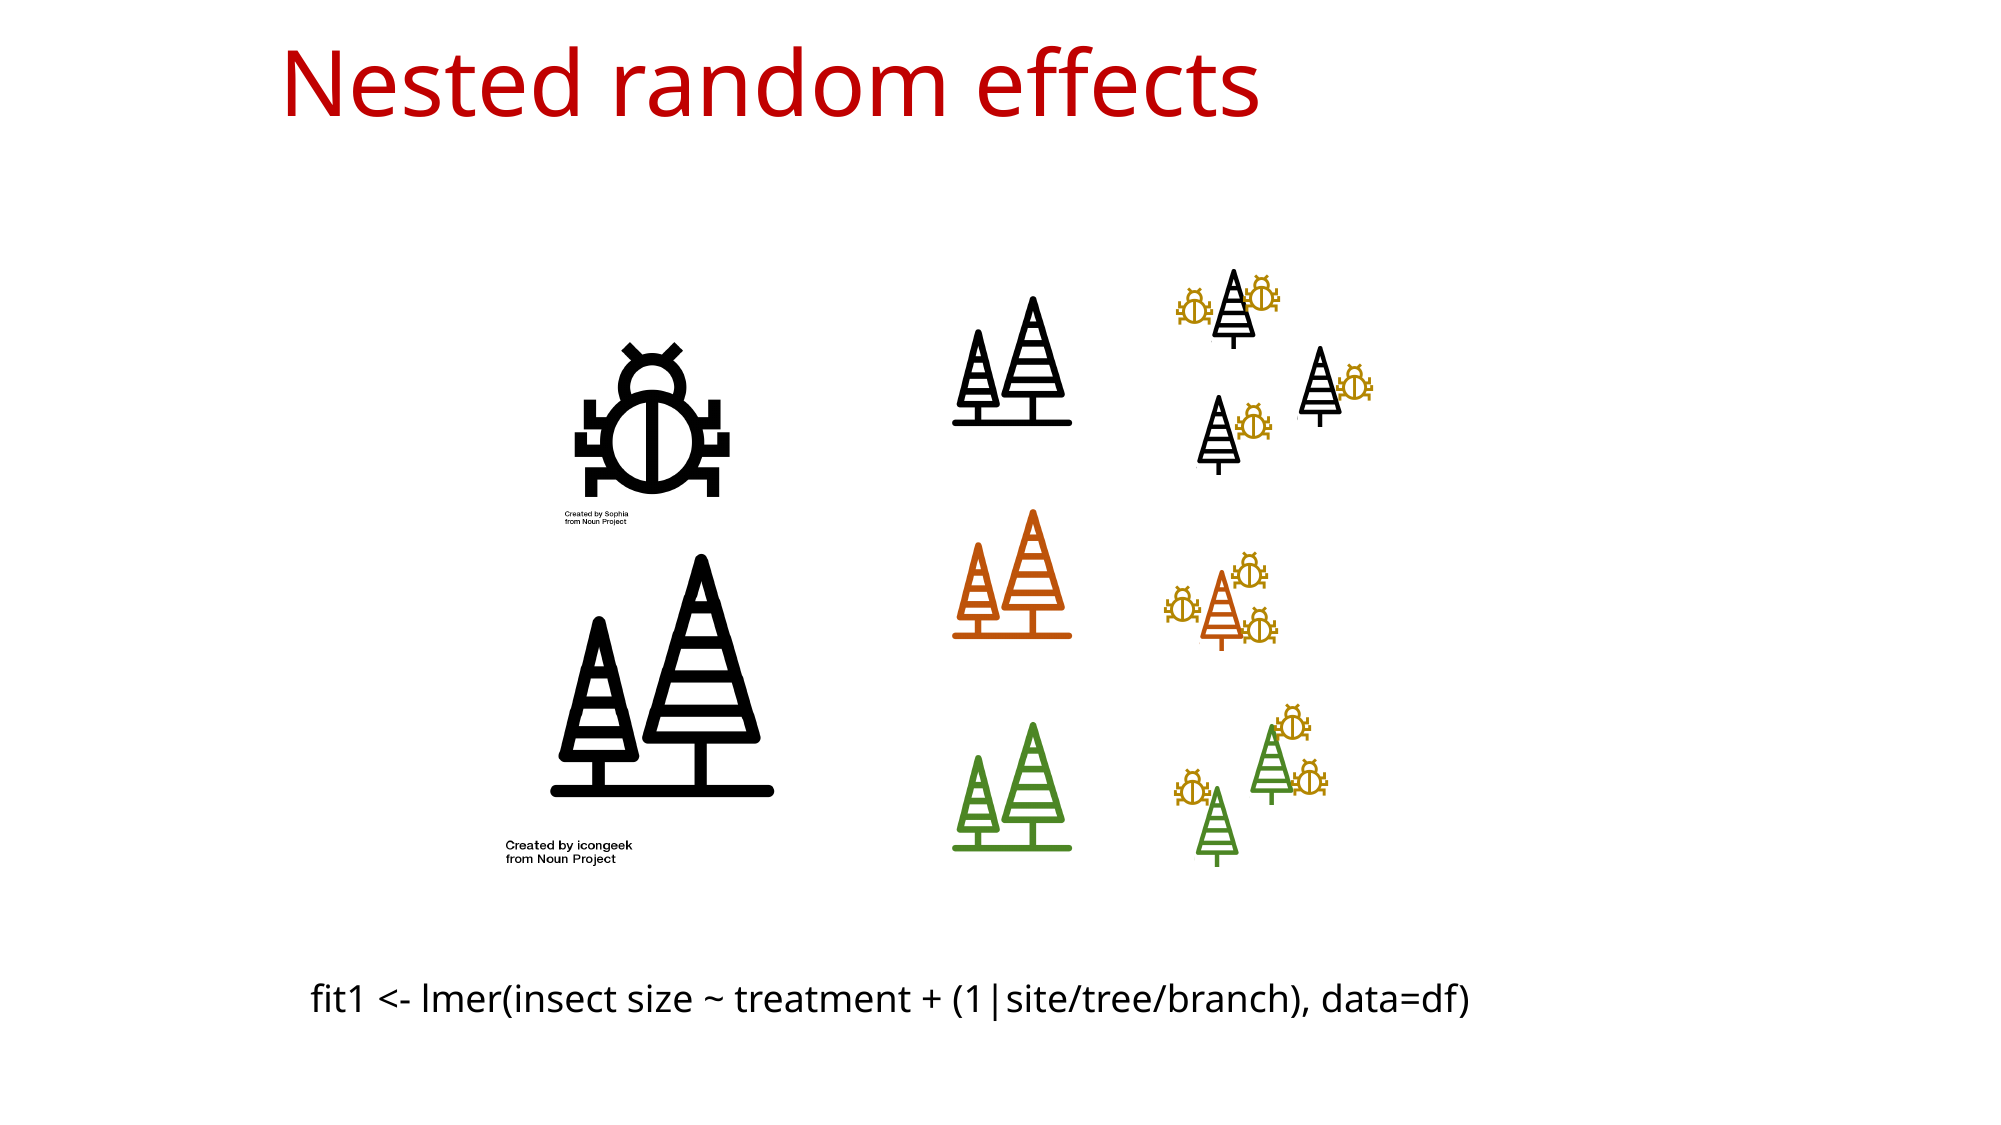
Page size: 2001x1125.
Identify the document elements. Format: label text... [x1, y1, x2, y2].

picture [1168, 766, 1244, 867]
picture [1170, 266, 1286, 349]
picture [914, 293, 1110, 431]
picture [479, 332, 845, 885]
picture [914, 719, 1110, 857]
picture [1157, 549, 1284, 651]
picture [1297, 343, 1379, 427]
picture [1249, 701, 1334, 805]
picture [914, 506, 1110, 644]
text_box fit1 <- lmer(insect size ~ treatment + (1|site/tree/branch), data=df) [295, 967, 1722, 1028]
picture [1196, 392, 1278, 475]
title Nested random effects [264, 12, 1736, 163]
